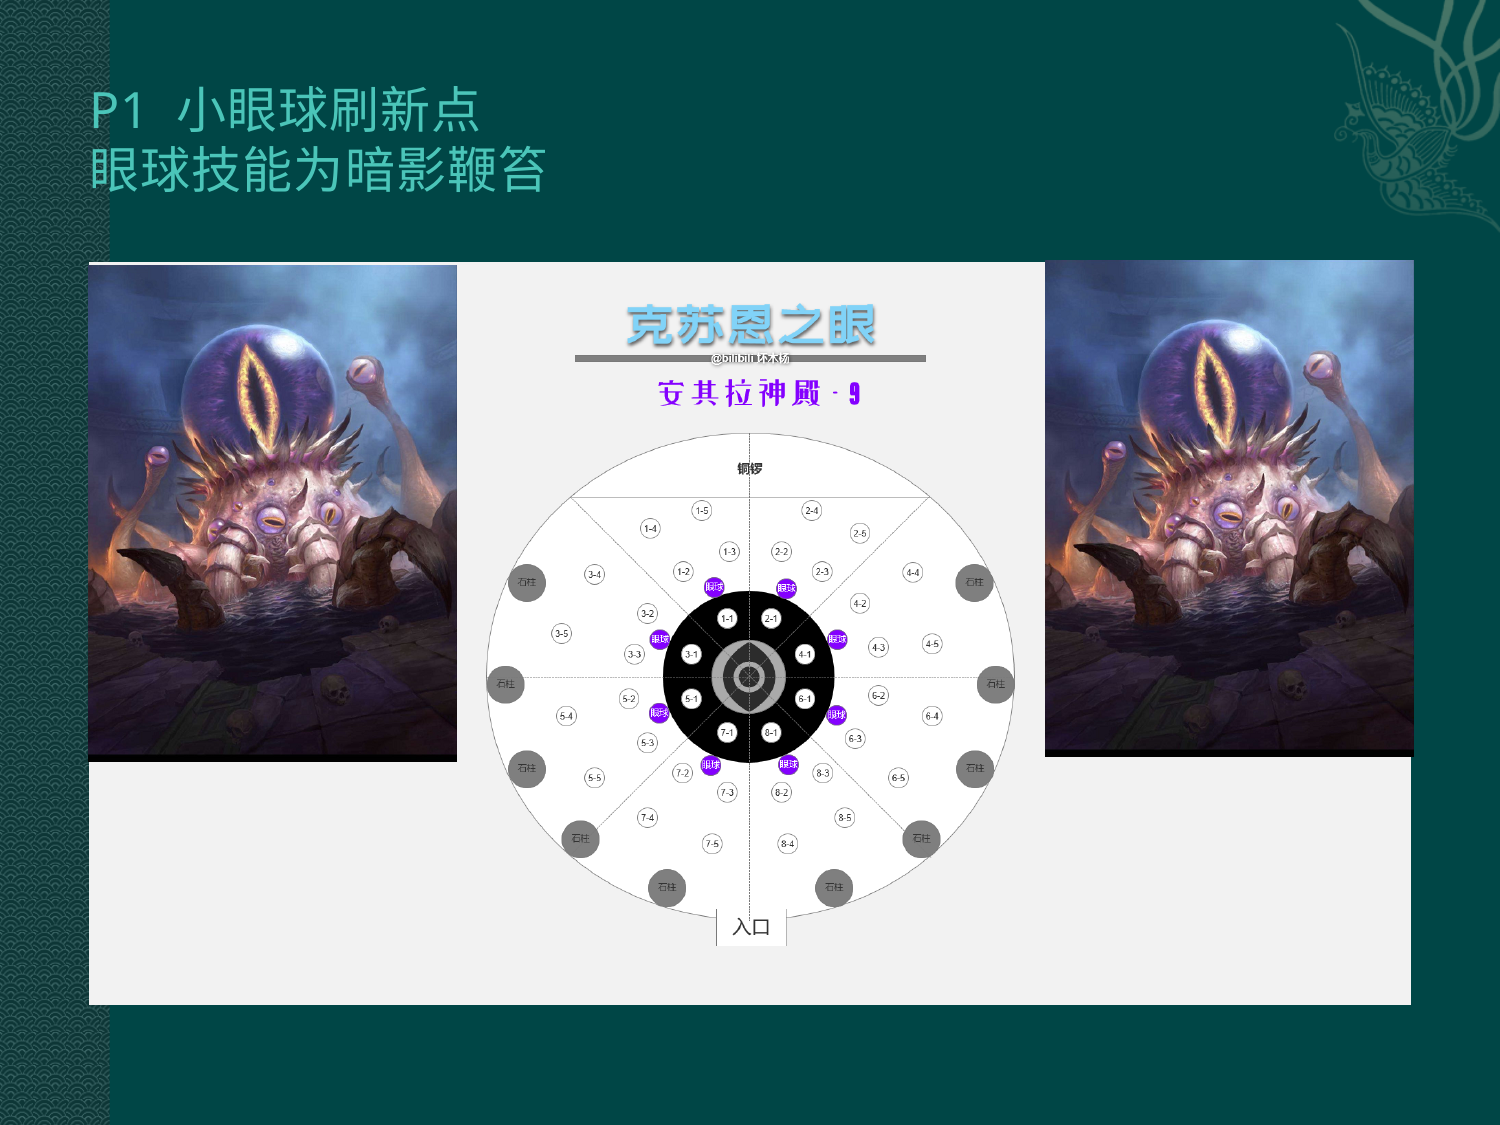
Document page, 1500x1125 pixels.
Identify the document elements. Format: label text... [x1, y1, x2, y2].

picture [1044, 259, 1414, 758]
title P1 小眼球刷新点 眼球技能为暗影鞭笞 [75, 45, 1351, 233]
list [89, 261, 1411, 1006]
picture [0, 0, 457, 1125]
